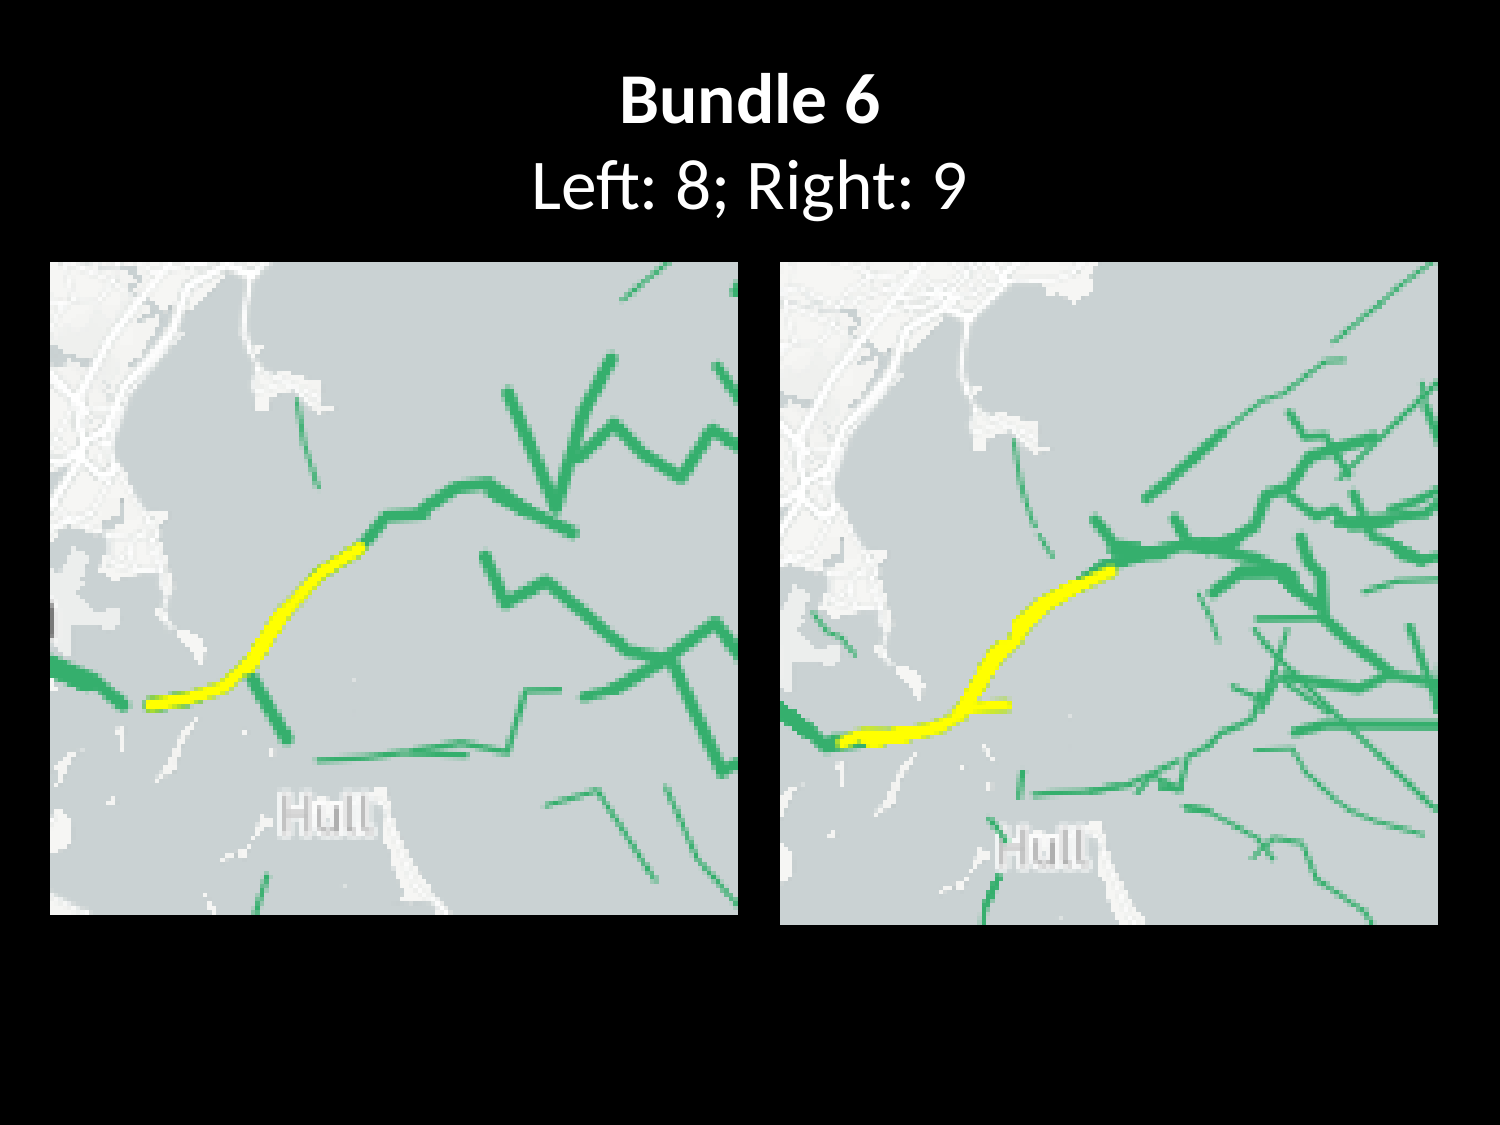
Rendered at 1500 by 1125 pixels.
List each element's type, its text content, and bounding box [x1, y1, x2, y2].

picture [50, 262, 738, 915]
picture [779, 262, 1438, 925]
text_box Bundle 6 Left: 8; Right: 9 [74, 45, 1425, 233]
